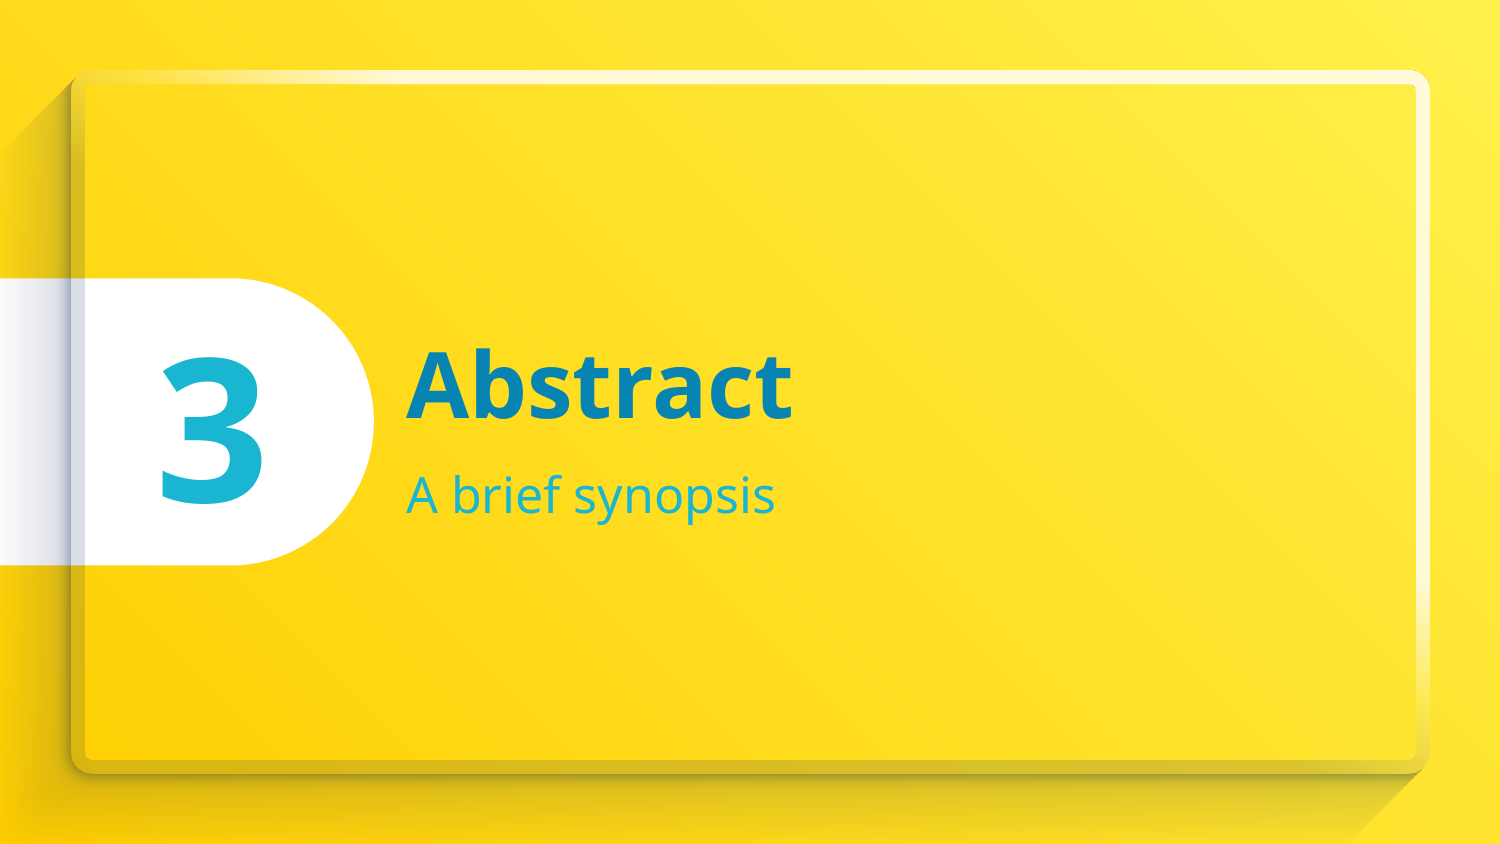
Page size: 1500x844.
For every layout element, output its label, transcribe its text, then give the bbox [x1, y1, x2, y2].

picture [0, 0, 1500, 844]
text_box 3 [83, 279, 343, 566]
title Abstract [406, 328, 1360, 439]
subtitle A brief synopsis [406, 454, 1360, 622]
